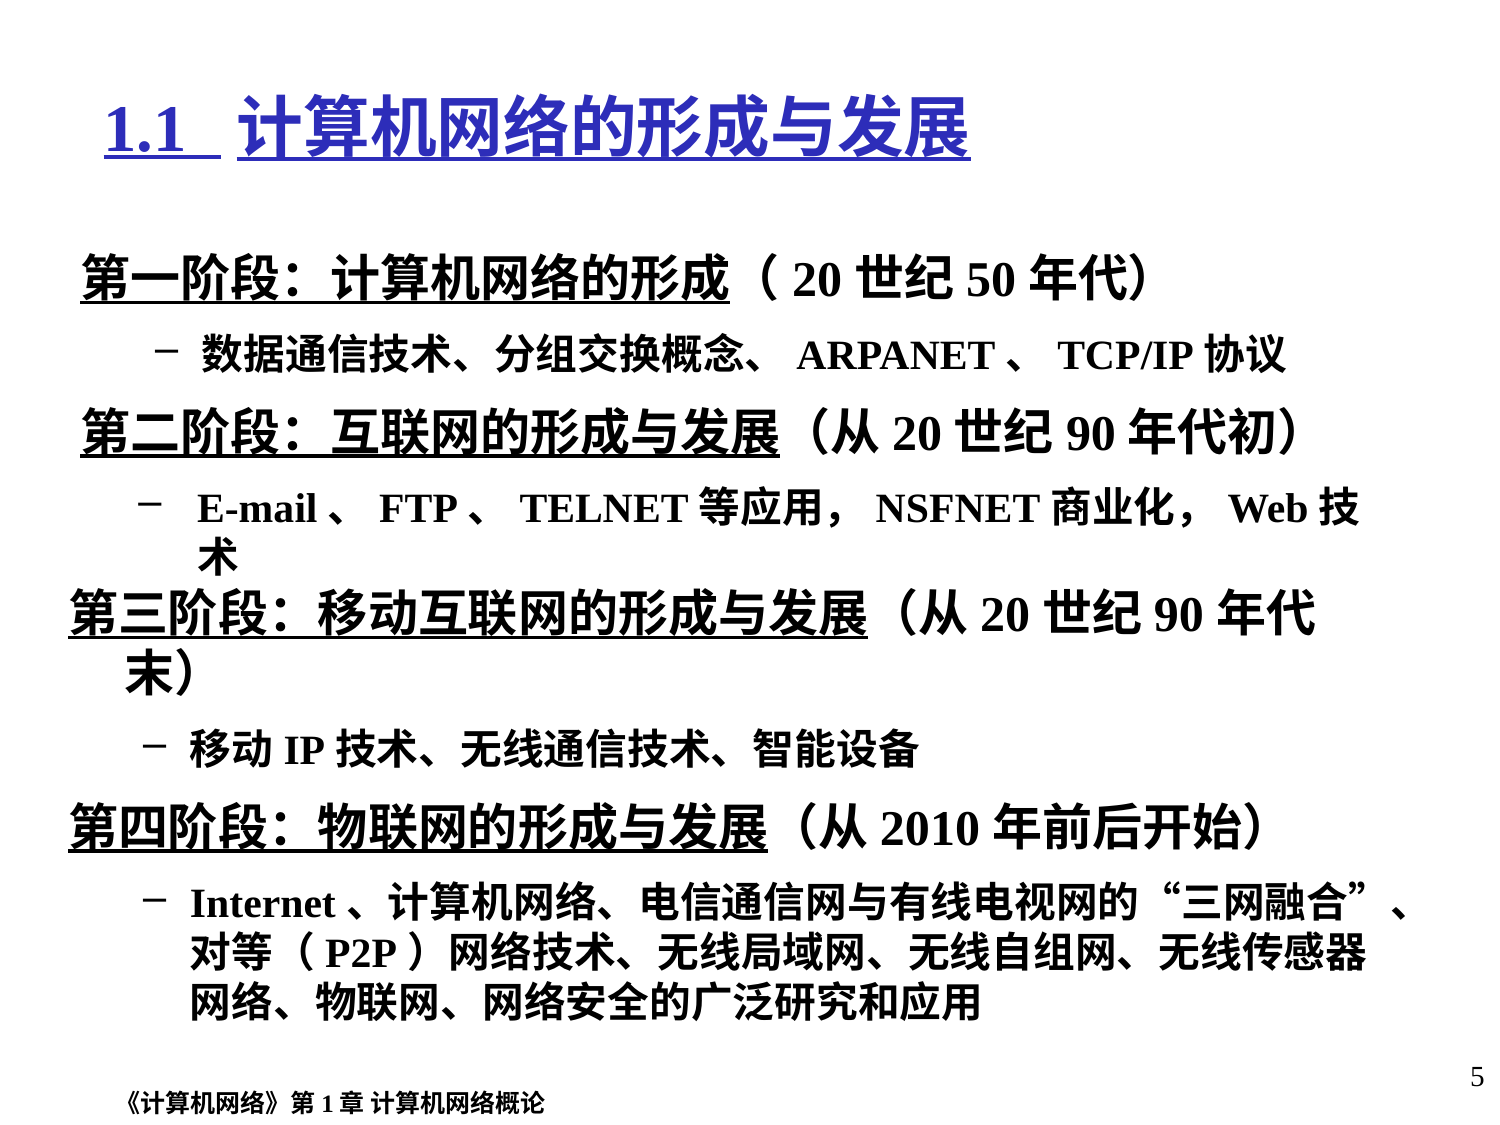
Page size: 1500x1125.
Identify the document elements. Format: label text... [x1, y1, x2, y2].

text_box 第三阶段：移动互联网的形成与发展（从20世纪90年代末） 移动IP技术、无线通信技术、智能设备 第四阶段：物联网的形成与发展（从2010年前后开始） Internet、计算机网络、电信通信网与有线电视网的“三网融合”、对等（P2P）网络技术、无线局域网、无线自组网、无线传感器网络、物联网、网络安全的广泛研究和应用 [53, 574, 1424, 1059]
footer 《计算机网络》第1章 计算机网络概论 [100, 1059, 976, 1125]
slide_number 5 [1187, 1049, 1500, 1125]
list 第一阶段：计算机网络的形成（20世纪50年代） 数据通信技术、分组交换概念、ARPANET、TCP/IP协议 第二阶段：互联网的形成与发展（从20世纪90年代初） E-mail、FTP、TELNET等应用，NSFNET商业化，Web技术 [64, 238, 1412, 574]
title 1.1 计算机网络的形成与发展 [88, 30, 1364, 219]
